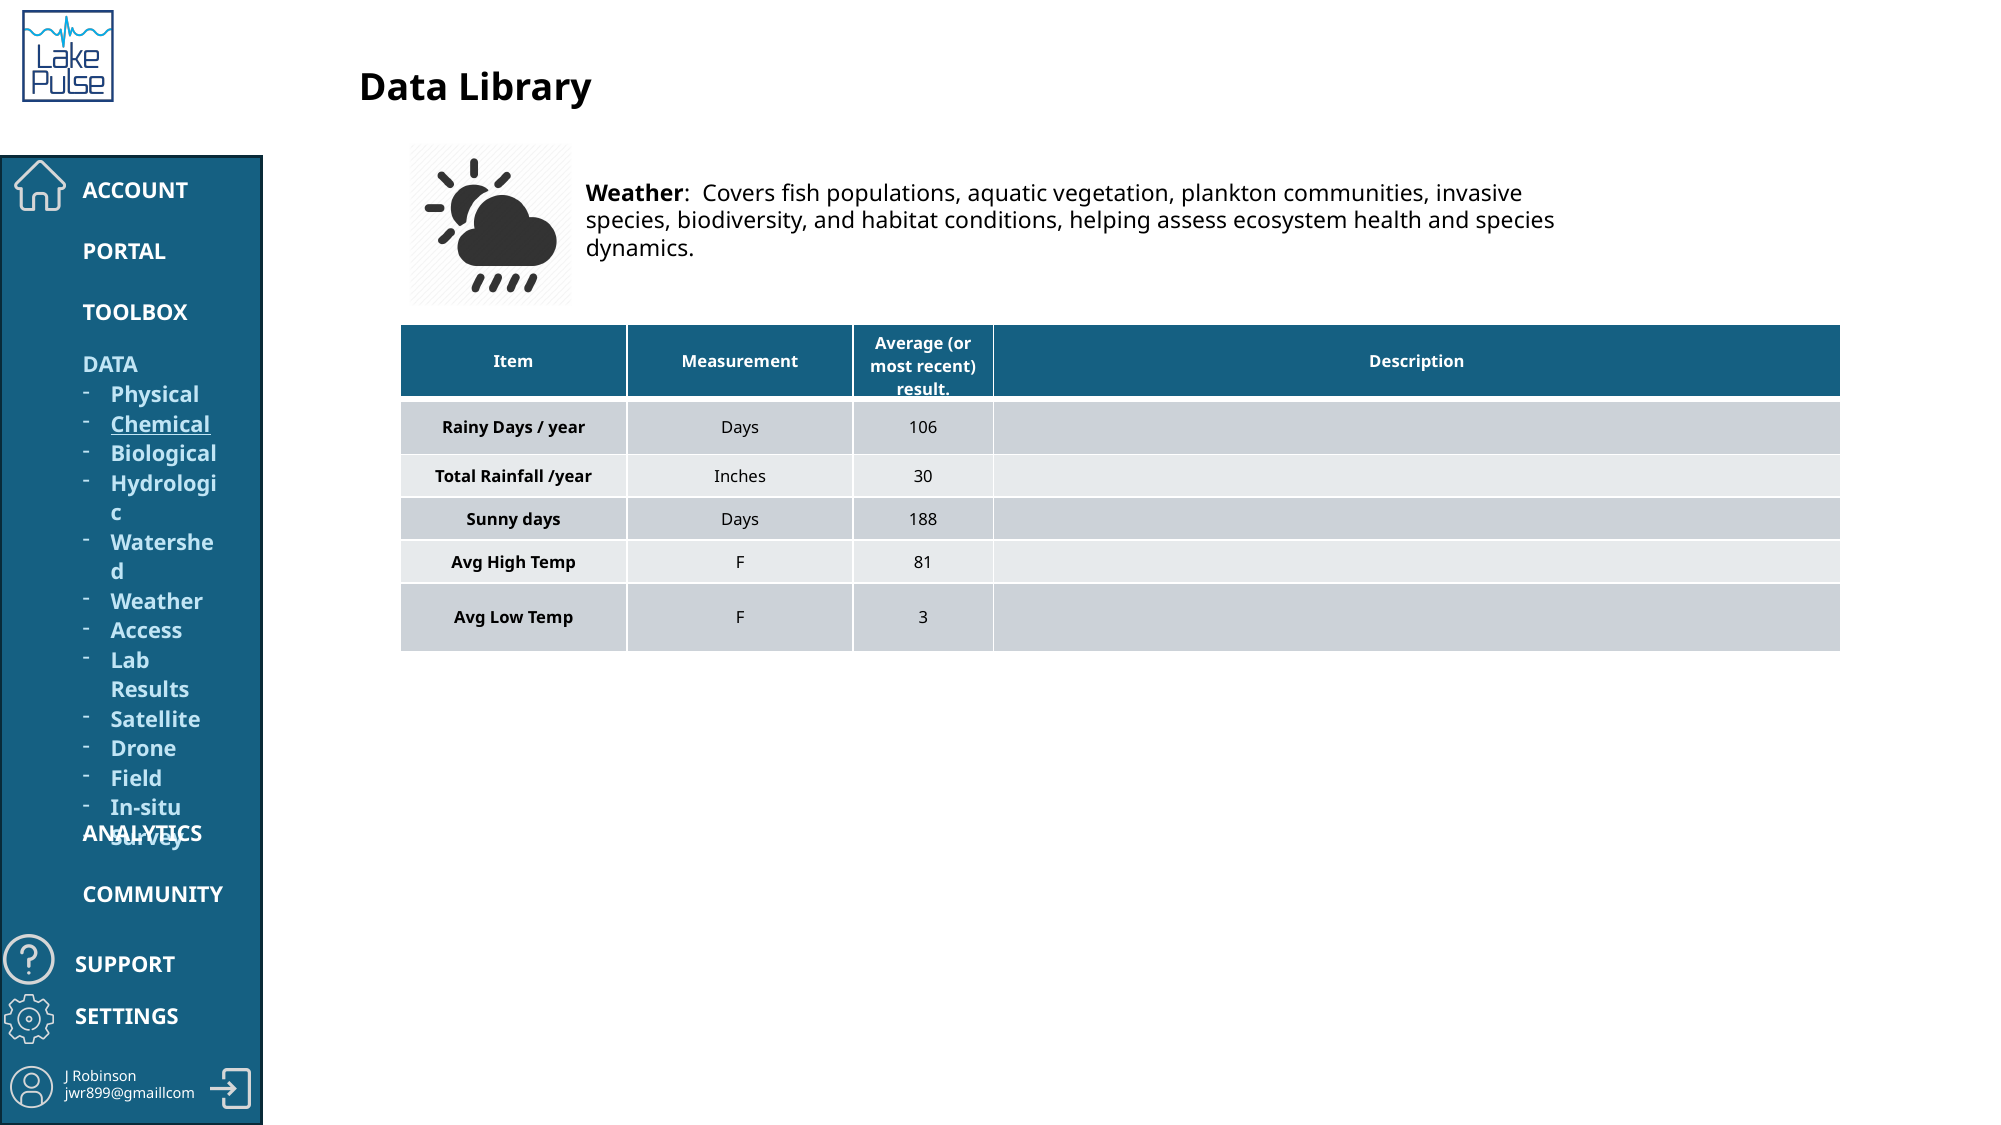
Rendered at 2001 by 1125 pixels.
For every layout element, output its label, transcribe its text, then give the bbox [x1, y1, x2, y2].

table_cell Days [628, 402, 852, 454]
table_cell 188 [854, 498, 993, 539]
table_cell F [628, 541, 852, 582]
picture [4, 994, 54, 1044]
table_cell TOOLBOX [68, 281, 243, 342]
table_cell Sunny days [401, 498, 626, 539]
table_cell 81 [854, 541, 993, 582]
text_box [0, 155, 263, 1125]
picture [8, 1062, 55, 1110]
text_box J Robinson jwr899@gmaillcom [49, 1059, 210, 1109]
picture [22, 10, 114, 103]
picture [209, 1067, 252, 1110]
table_header Item [401, 325, 626, 396]
table_cell SETTINGS [60, 986, 254, 1047]
table_cell [994, 541, 1840, 582]
table_cell [994, 455, 1840, 496]
text_box Data Library [344, 56, 1045, 116]
table_header SUPPORT [60, 941, 254, 986]
table_cell ANALYTICS [68, 803, 243, 864]
table_cell [994, 402, 1840, 454]
picture [2, 933, 58, 989]
table_cell 3 [854, 584, 993, 651]
table_cell COMMUNITY [68, 864, 243, 925]
table_cell Avg Low Temp [401, 584, 626, 651]
table_cell Days [628, 498, 852, 539]
text_box Weather: Covers fish populations, aquatic vegetation, plankton communities, invasive species, biodiversity, and habitat conditions, helping assess ecosystem health and species dynamics. [572, 170, 1600, 296]
table_header Average (or most recent) result. [854, 325, 993, 396]
table_header ACCOUNT [68, 160, 243, 221]
picture [14, 159, 66, 212]
table_cell PORTAL [68, 221, 243, 281]
table_cell Total Rainfall /year [401, 455, 626, 496]
table_cell 106 [854, 402, 993, 454]
table_header Description [994, 325, 1840, 396]
table_cell Avg High Temp [401, 541, 626, 582]
table_cell 30 [854, 455, 993, 496]
table_cell Inches [628, 455, 852, 496]
table_cell [994, 498, 1840, 539]
table_cell DATA Physical Chemical Biological Hydrologic Watershed Weather Access Lab Results Satellite Drone Field In-situ Survey [68, 342, 243, 803]
table_header Measurement [628, 325, 852, 396]
table_cell [994, 584, 1840, 651]
picture [408, 143, 572, 306]
table_cell Rainy Days / year [401, 402, 626, 454]
table_cell F [628, 584, 852, 651]
